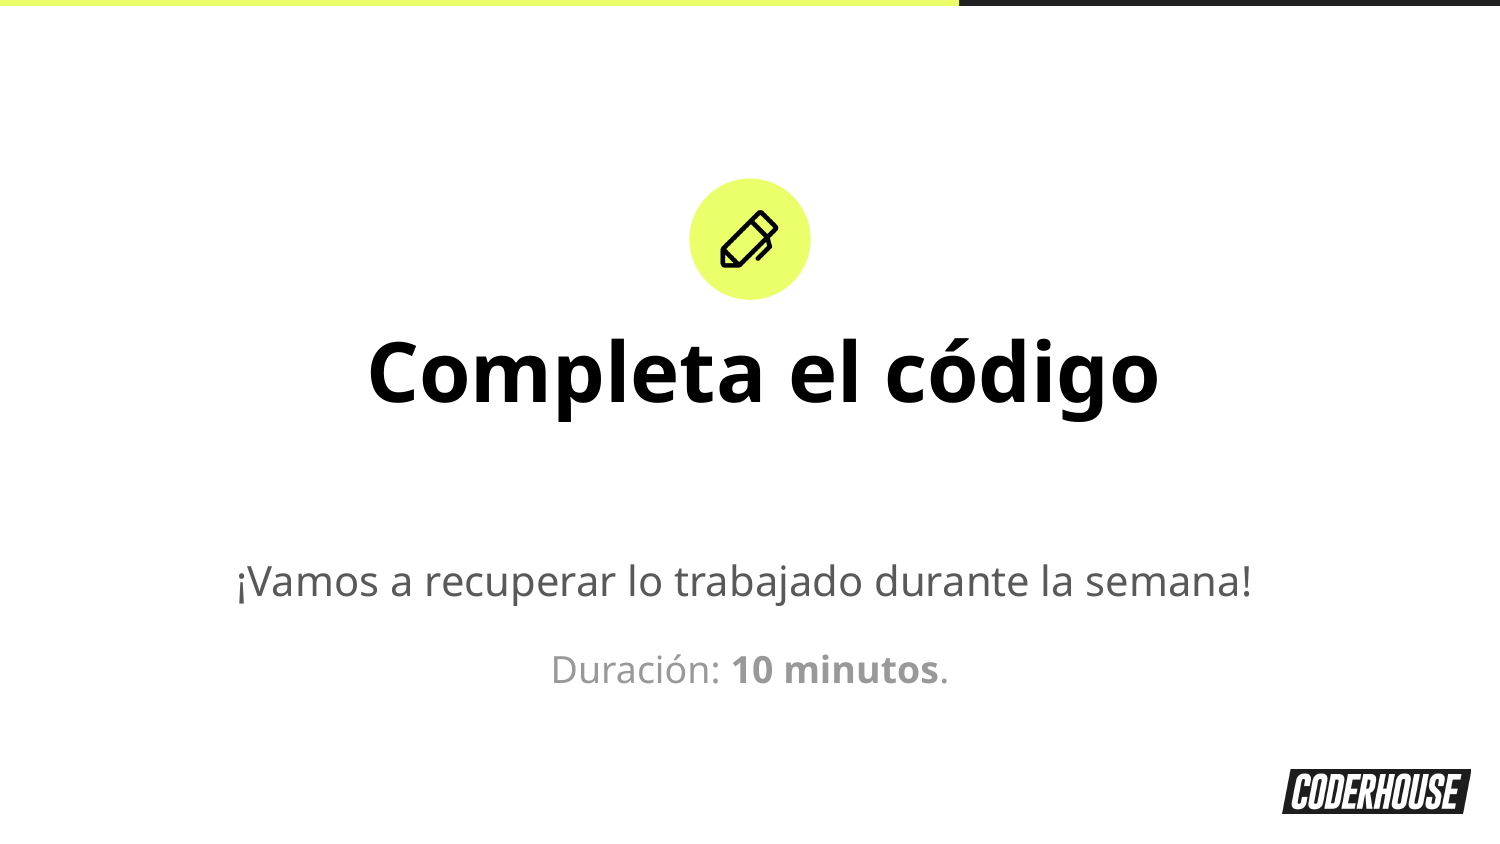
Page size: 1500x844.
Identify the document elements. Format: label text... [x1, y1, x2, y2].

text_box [689, 178, 811, 301]
picture [1281, 769, 1471, 814]
text_box ¡Vamos a recuperar lo trabajado durante la semana! [161, 539, 1339, 620]
text_box Completa el código [253, 315, 1275, 436]
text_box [0, 0, 1500, 7]
text_box Duración: 10 minutos. [161, 631, 1339, 707]
